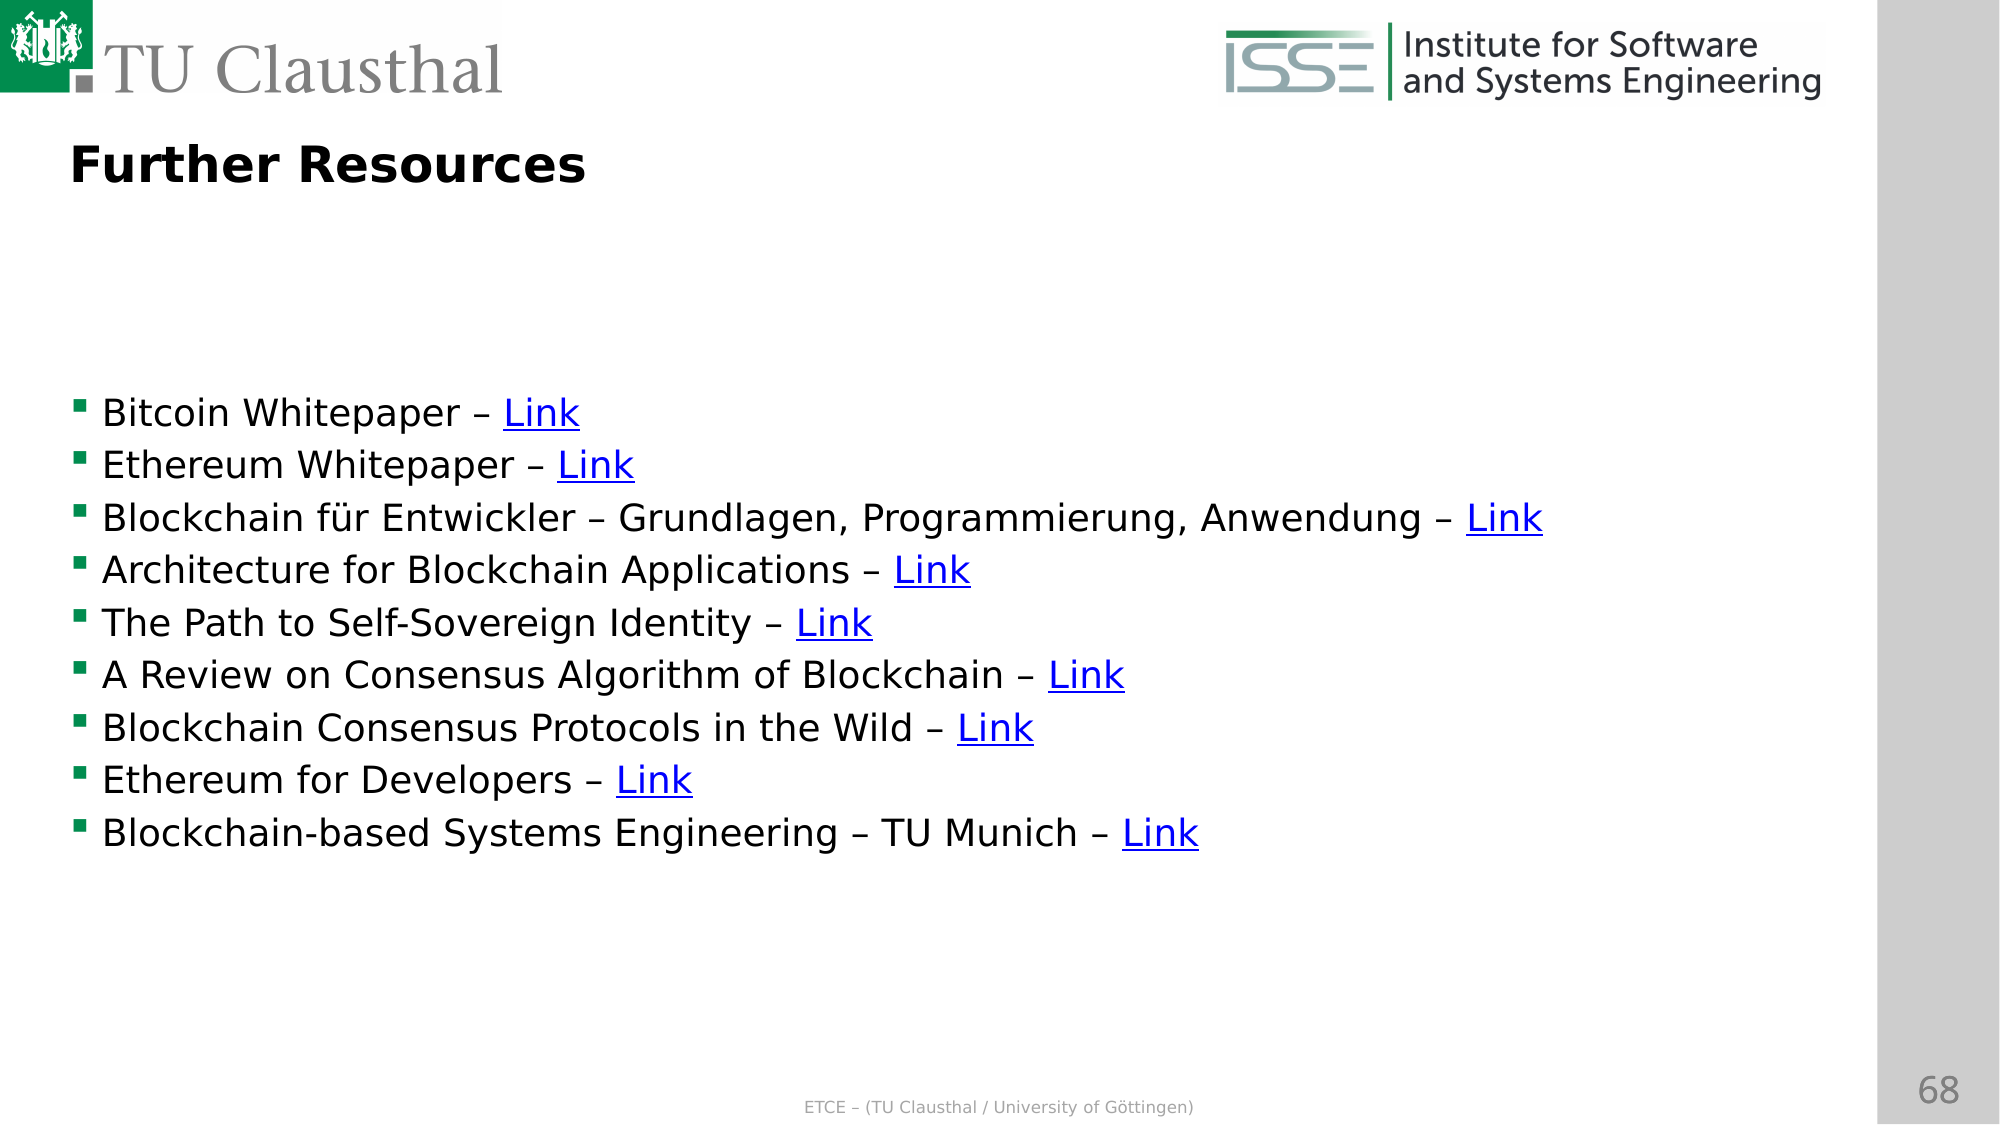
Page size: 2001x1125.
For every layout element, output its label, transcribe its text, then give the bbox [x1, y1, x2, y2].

picture [0, 0, 502, 93]
text_box Further Resources [55, 125, 1819, 208]
text_box Bitcoin Whitepaper – Link Ethereum Whitepaper – Link Blockchain für Entwickler – Grundlagen, Programmierung, Anwendung – Link Architecture for Blockchain Applications – Link The Path to Self-Sovereign Identity – Link A Review on Consensus Algorithm of Blockchain – Link Blockchain Consensus Protocols in the Wild – Link Ethereum for Developers – Link Blockchain-based Systems Engineering – TU Munich – Link [55, 208, 1819, 1035]
picture [1218, 22, 1826, 107]
